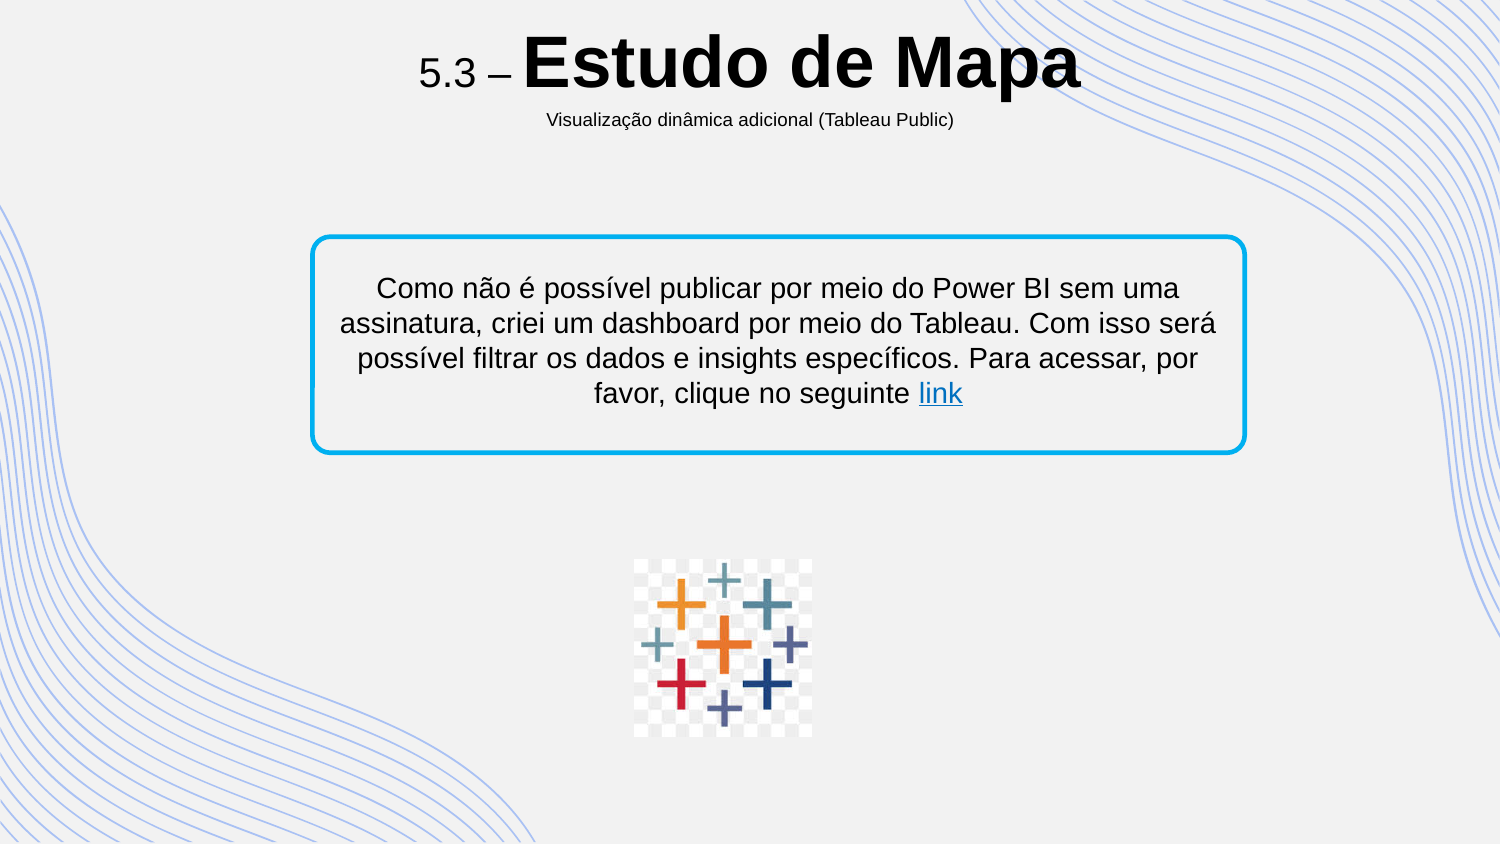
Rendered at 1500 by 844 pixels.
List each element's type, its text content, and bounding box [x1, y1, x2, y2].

text_box [312, 417, 1245, 453]
text_box Visualização dinâmica adicional (Tableau Public) [0, 93, 1500, 131]
title 5.3 – Estudo de Mapa [0, 0, 1500, 93]
text_box Como não é possível publicar por meio do Power BI sem uma assinatura, criei um dashboard por meio do Tableau. Com isso será possível filtrar os dados e insights específicos. Para acessar, por favor, clique no seguinte link [312, 261, 1245, 417]
picture [633, 559, 812, 737]
text_box [312, 236, 1245, 261]
